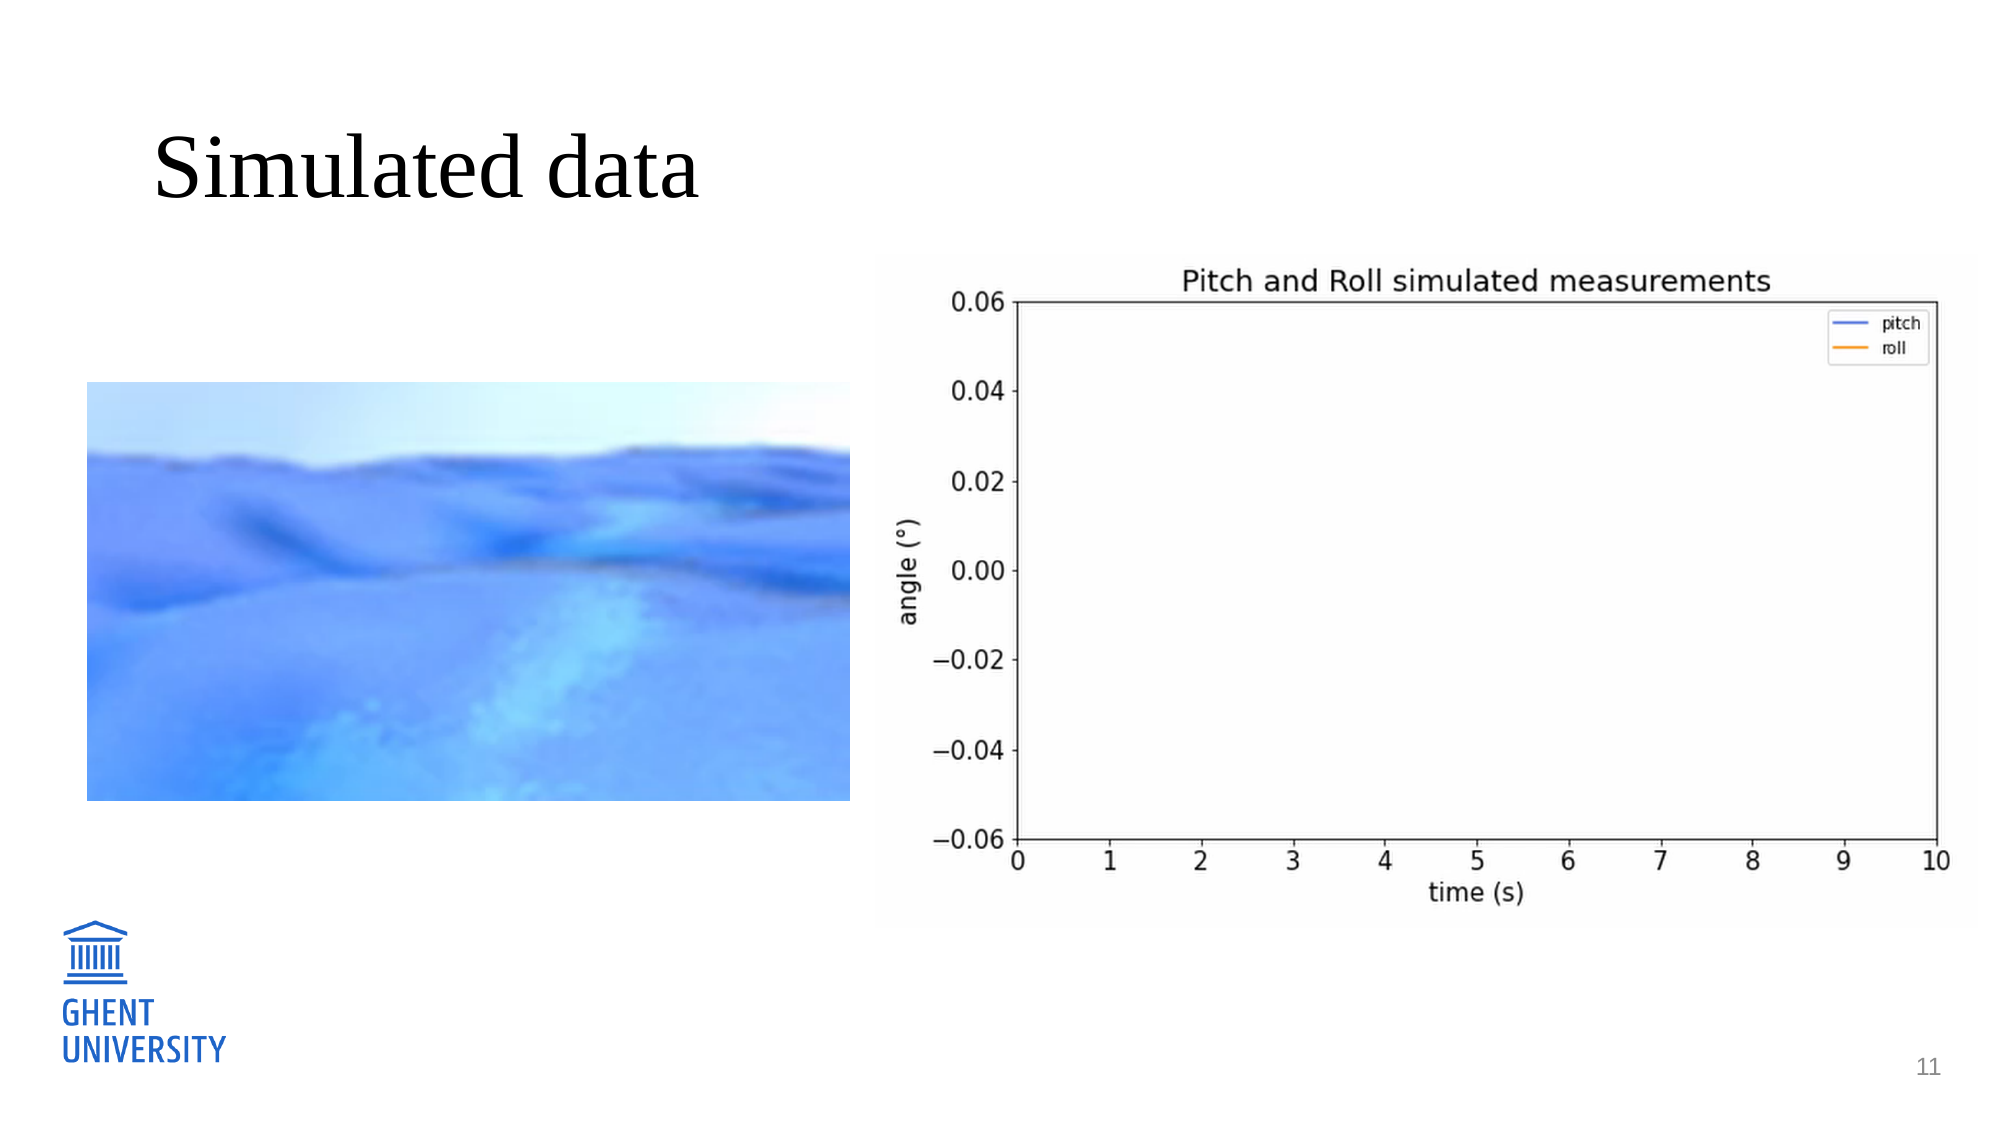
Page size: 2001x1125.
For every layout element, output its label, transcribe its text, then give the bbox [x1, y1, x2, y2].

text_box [87, 381, 851, 802]
picture [0, 872, 316, 1125]
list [874, 253, 1979, 929]
title Simulated data [137, 59, 1955, 278]
